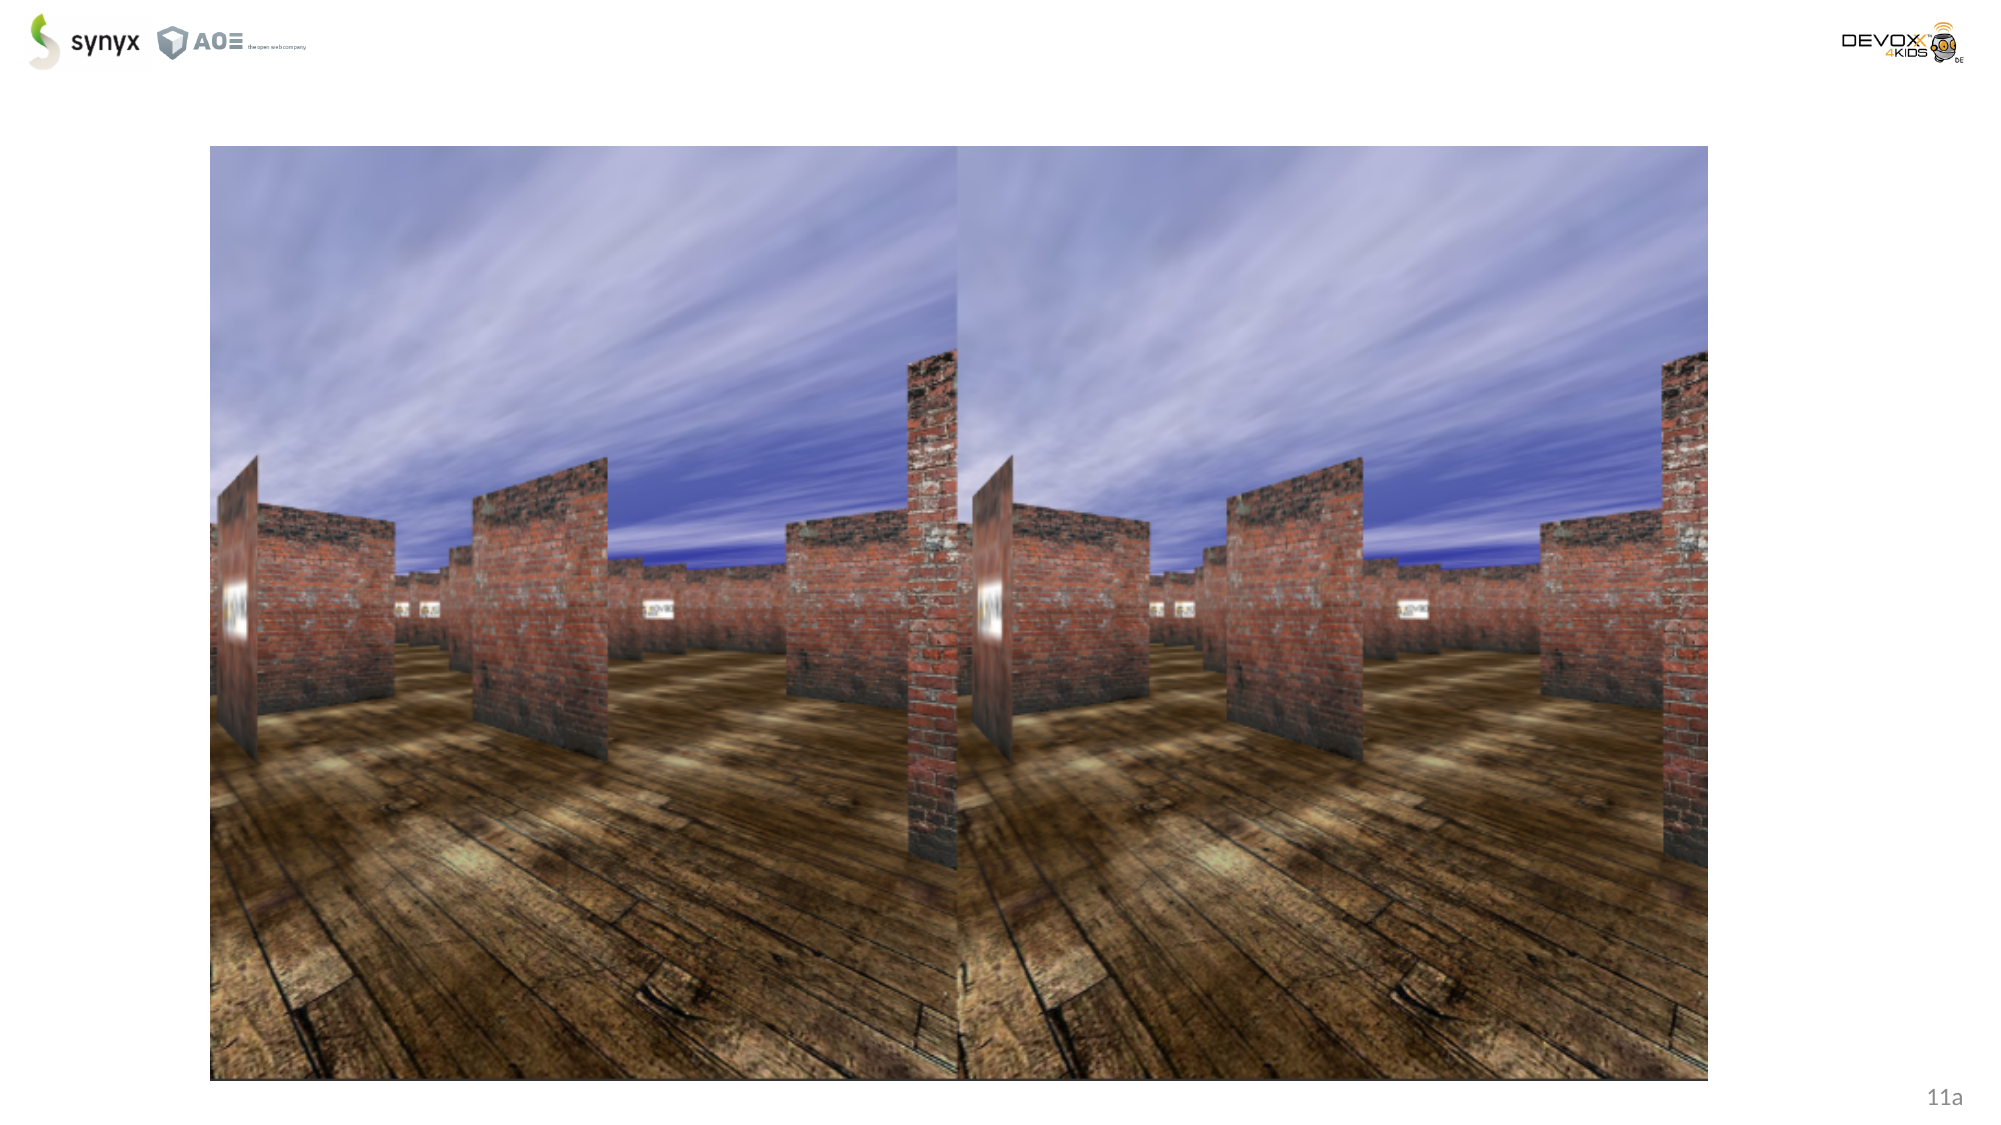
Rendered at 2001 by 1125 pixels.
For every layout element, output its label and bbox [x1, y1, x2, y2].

picture [22, 9, 313, 74]
picture [1839, 20, 1965, 64]
picture [210, 146, 1708, 1081]
